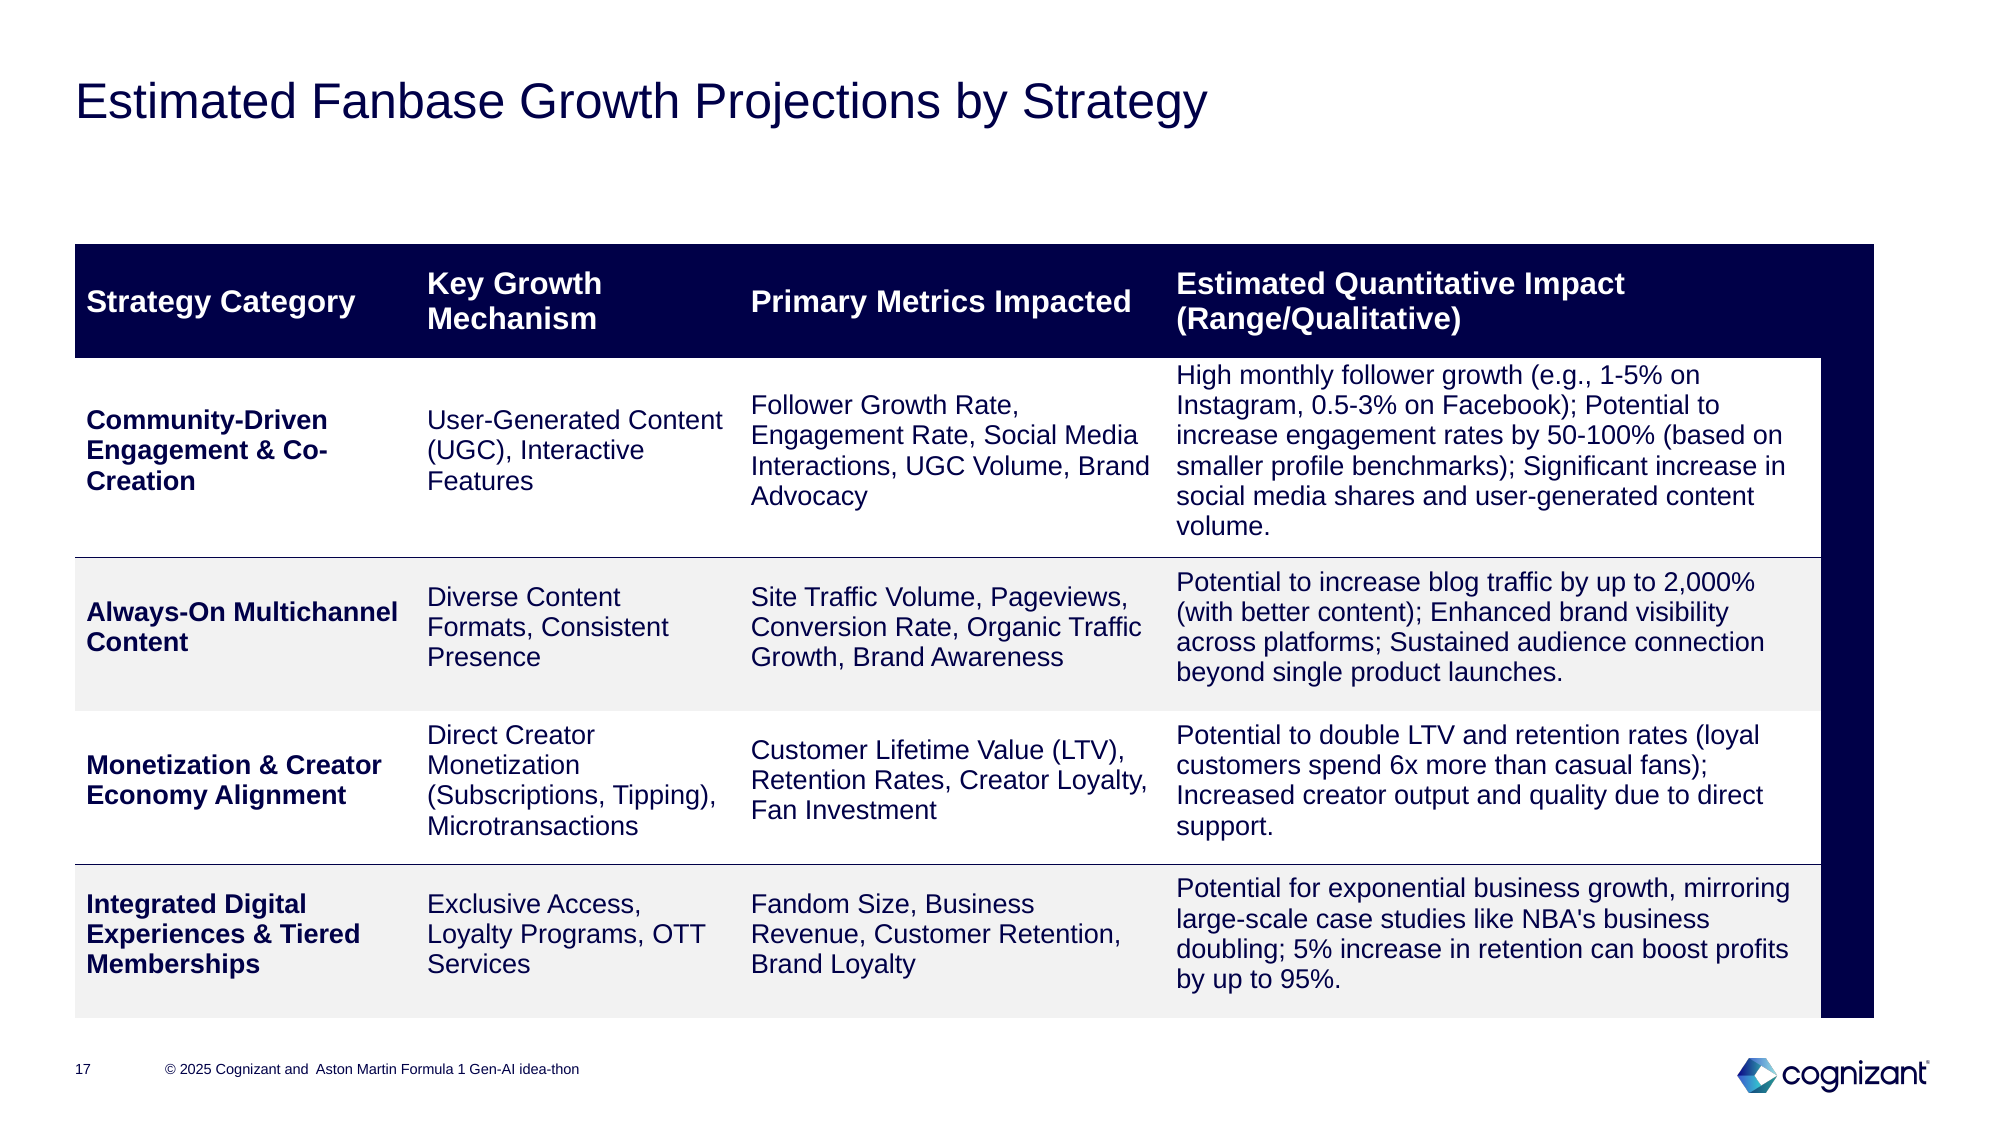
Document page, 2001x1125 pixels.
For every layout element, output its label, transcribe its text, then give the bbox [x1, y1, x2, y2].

table_cell Follower Growth Rate, Engagement Rate, Social Media Interactions, UGC Volume, Brand Advocacy [740, 358, 1165, 557]
table_cell Potential to increase blog traffic by up to 2,000% (with better content); Enhanced brand visibility across platforms; Sustained audience connection beyond single product launches. [1165, 558, 1821, 711]
table_cell User-Generated Content (UGC), Interactive Features [416, 358, 740, 557]
table_cell Customer Lifetime Value (LTV), Retention Rates, Creator Loyalty, Fan Investment [740, 711, 1165, 864]
table_header Estimated Quantitative Impact (Range/Qualitative) [1165, 244, 1821, 358]
table_cell Site Traffic Volume, Pageviews, Conversion Rate, Organic Traffic Growth, Brand Awareness [740, 558, 1165, 711]
table_cell High monthly follower growth (e.g., 1-5% on Instagram, 0.5-3% on Facebook); Potential to increase engagement rates by 50-100% (based on smaller profile benchmarks); Significant increase in social media shares and user-generated content volume. [1165, 358, 1821, 557]
table_cell Monetization & Creator Economy Alignment [75, 711, 416, 864]
table_cell Integrated Digital Experiences & Tiered Memberships [75, 865, 416, 1018]
title Estimated Fanbase Growth Projections by Strategy [75, 75, 1925, 130]
footer © 2025 Cognizant and Aston Martin Formula 1 Gen-AI idea-thon [165, 1050, 635, 1088]
table_cell Diverse Content Formats, Consistent Presence [416, 558, 740, 711]
picture [1737, 1058, 1930, 1093]
table_header Primary Metrics Impacted [740, 244, 1165, 358]
table_cell Community-Driven Engagement & Co-Creation [75, 358, 416, 557]
table_header Key Growth Mechanism [416, 244, 740, 358]
table_cell Exclusive Access, Loyalty Programs, OTT Services [416, 865, 740, 1018]
table_cell Potential for exponential business growth, mirroring large-scale case studies like NBA's business doubling; 5% increase in retention can boost profits by up to 95%. [1165, 865, 1821, 1018]
table_cell Potential to double LTV and retention rates (loyal customers spend 6x more than casual fans); Increased creator output and quality due to direct support. [1165, 711, 1821, 864]
table_cell Always-On Multichannel Content [75, 558, 416, 711]
table_header Strategy Category [75, 244, 416, 358]
table_cell Direct Creator Monetization (Subscriptions, Tipping), Microtransactions [416, 711, 740, 864]
table_header [1821, 244, 1874, 1018]
table_cell Fandom Size, Business Revenue, Customer Retention, Brand Loyalty [740, 865, 1165, 1018]
slide_number 17 [75, 1050, 135, 1088]
